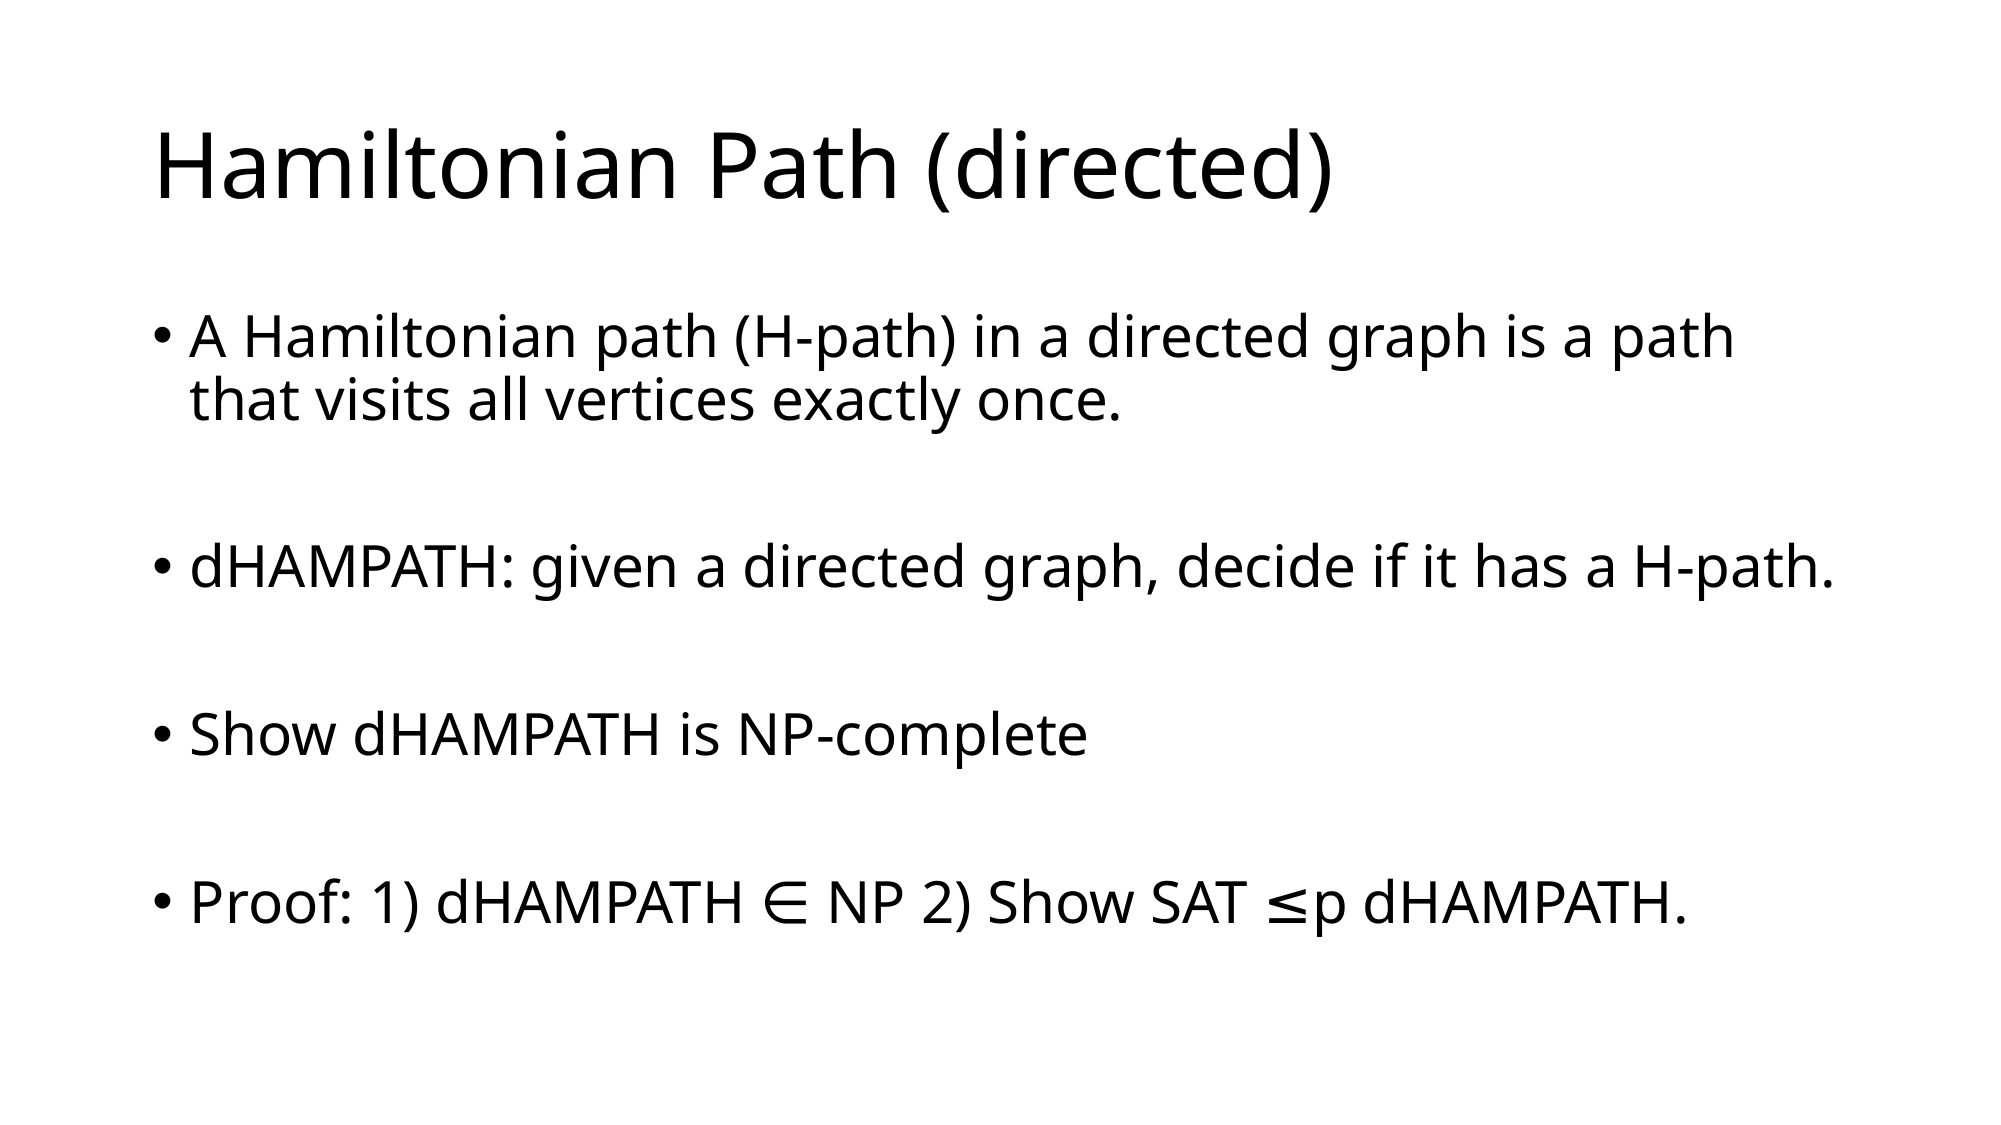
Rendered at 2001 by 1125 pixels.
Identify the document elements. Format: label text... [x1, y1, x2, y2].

list A Hamiltonian path (H-path) in a directed graph is a path that visits all vertices exactly once. dHAMPATH: given a directed graph, decide if it has a H-path. Show dHAMPATH is NP-complete Proof: 1) dHAMPATH ∈ NP 2) Show SAT ≤p dHAMPATH. [137, 299, 1863, 1014]
title Hamiltonian Path (directed) [137, 59, 1863, 278]
